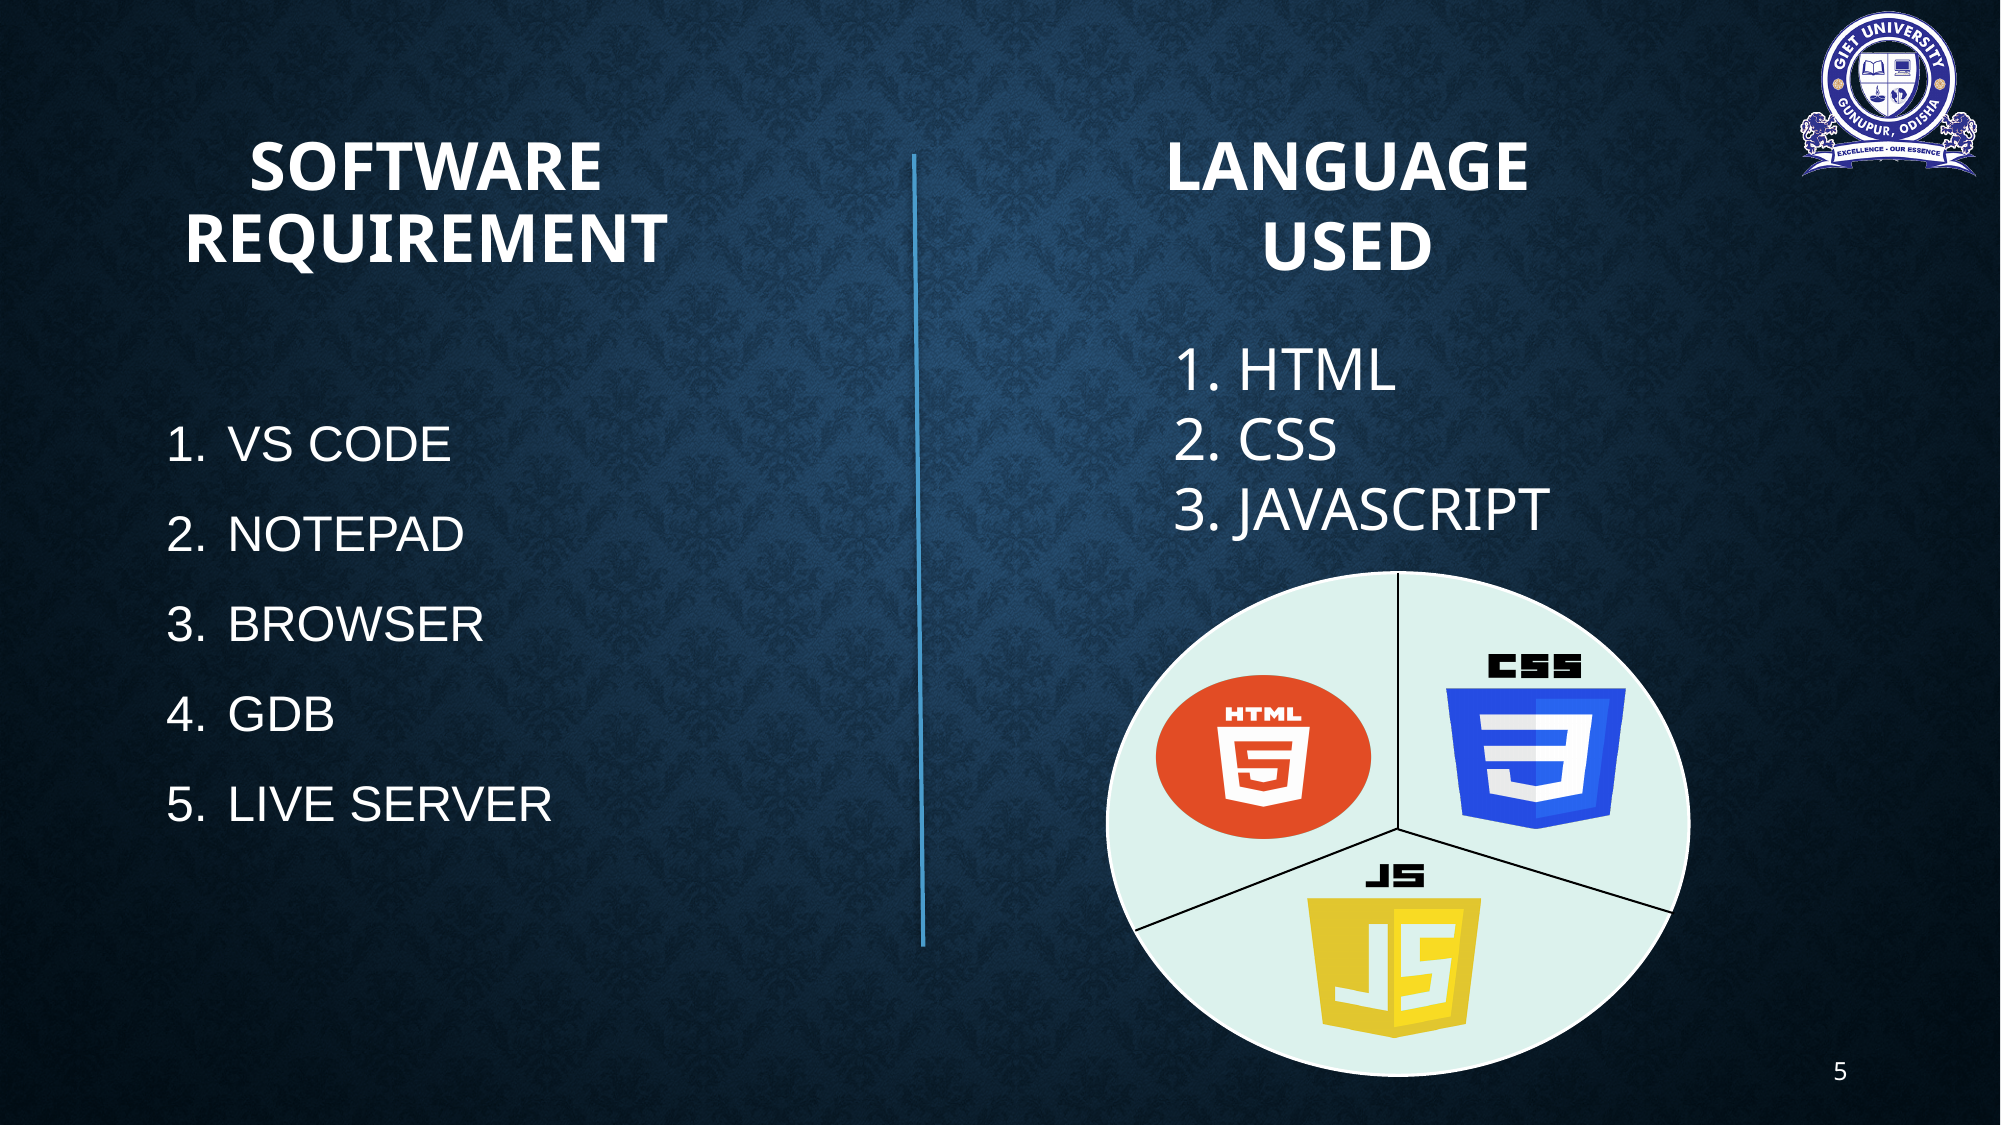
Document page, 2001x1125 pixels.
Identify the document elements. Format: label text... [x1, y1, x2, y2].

title SOFTWARE REQUIREMENT [137, 96, 717, 313]
picture [1794, 4, 1986, 182]
text_box 1. HTML 2. CSS 3. JAVASCRIPT [1159, 325, 1638, 550]
text_box LANGUAGE USED [1058, 116, 1638, 291]
list VS CODE NOTEPAD BROWSER GDB LIVE SERVER [930, 313, 1863, 947]
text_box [913, 153, 924, 948]
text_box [1106, 572, 1690, 1076]
list VS CODE NOTEPAD BROWSER GDB LIVE SERVER [137, 313, 906, 947]
slide_number 5 [1412, 1042, 1863, 1103]
